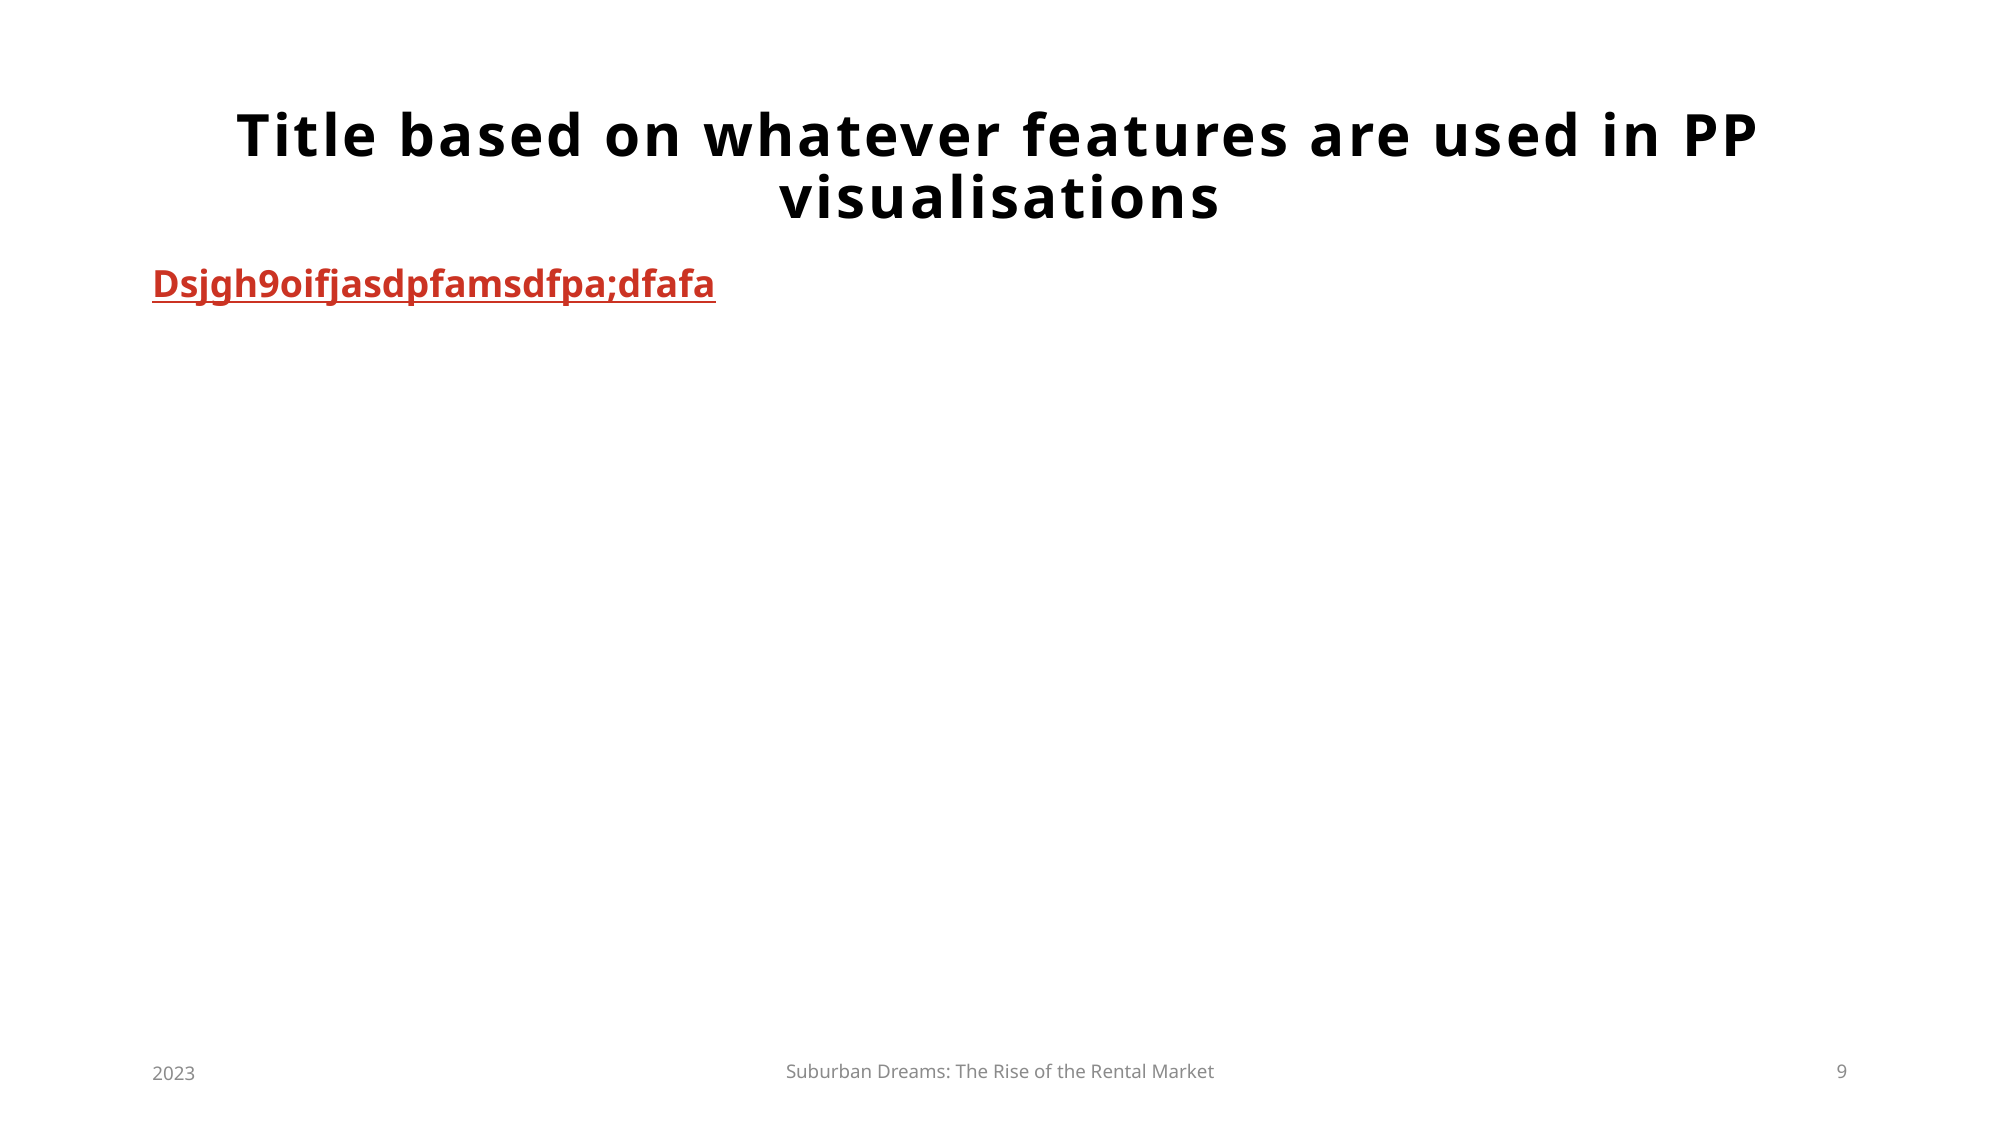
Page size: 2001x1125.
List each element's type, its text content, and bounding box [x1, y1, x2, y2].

slide_number 2023 [137, 1042, 588, 1103]
text_box Dsjgh9oifjasdpfamsdfpa;dfafa [137, 252, 1863, 313]
title Title based on whatever features are used in PP visualisations [137, 59, 1863, 252]
footer Suburban Dreams: The Rise of the Rental Market [662, 1042, 1338, 1103]
slide_number 9 [1412, 1042, 1863, 1103]
